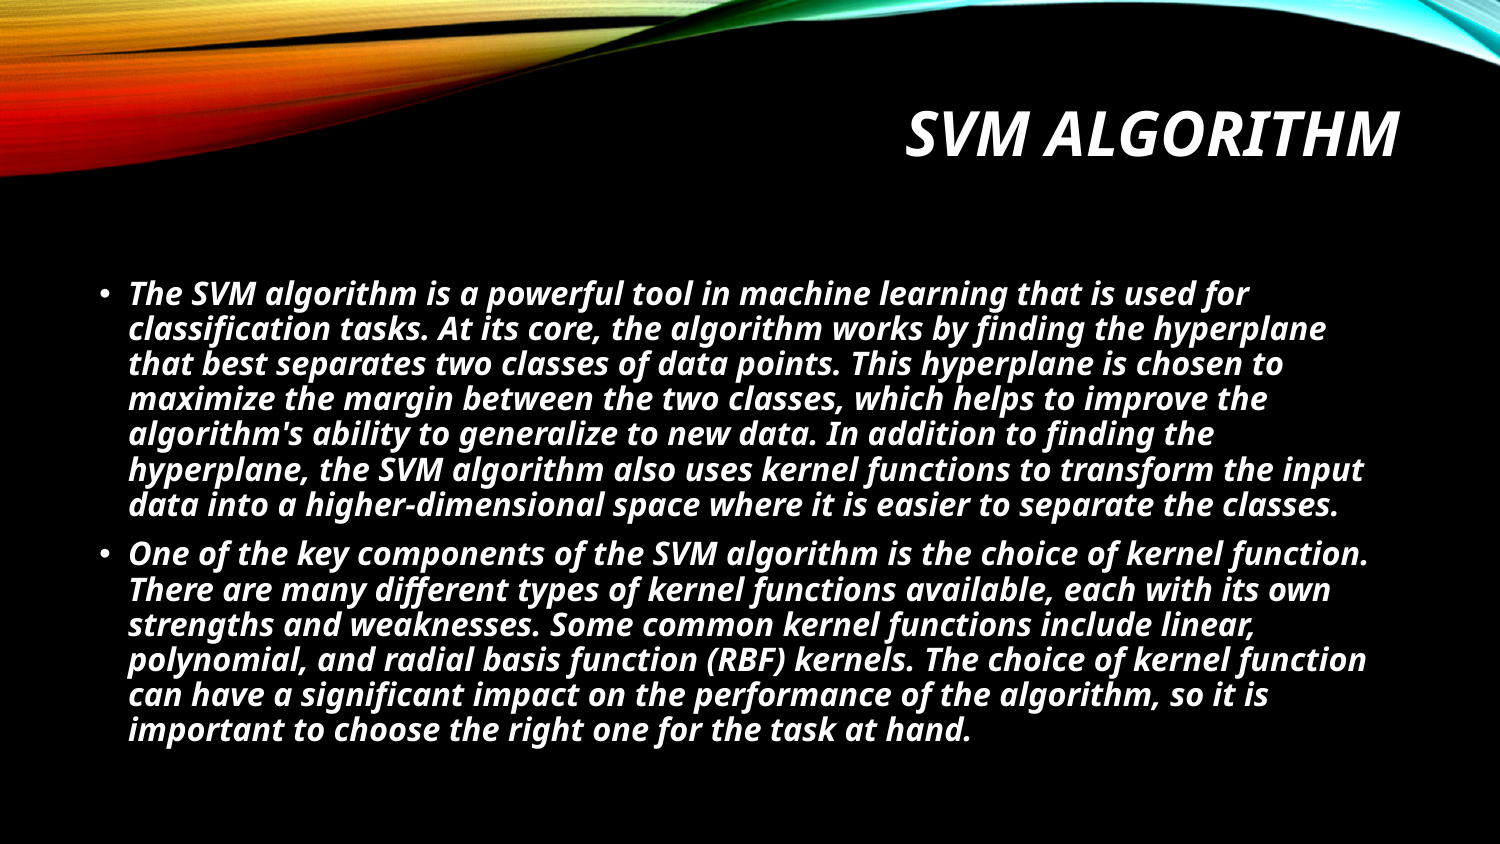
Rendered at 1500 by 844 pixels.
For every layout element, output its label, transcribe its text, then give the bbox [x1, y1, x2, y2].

title SVM Algorithm [356, 94, 1416, 254]
picture [0, 0, 1500, 178]
list The SVM algorithm is a powerful tool in machine learning that is used for classification tasks. At its core, the algorithm works by finding the hyperplane that best separates two classes of data points. This hyperplane is chosen to maximize the margin between the two classes, which helps to improve the algorithm's ability to generalize to new data. In addition to finding the hyperplane, the SVM algorithm also uses kernel functions to transform the input data into a higher-dimensional space where it is easier to separate the classes. One of the key components of the SVM algorithm is the choice of kernel function. There are many different types of kernel functions available, each with its own strengths and weaknesses. Some common kernel functions include linear, polynomial, and radial basis function (RBF) kernels. The choice of kernel function can have a significant impact on the performance of the algorithm, so it is important to choose the right one for the task at hand. [84, 270, 1416, 766]
